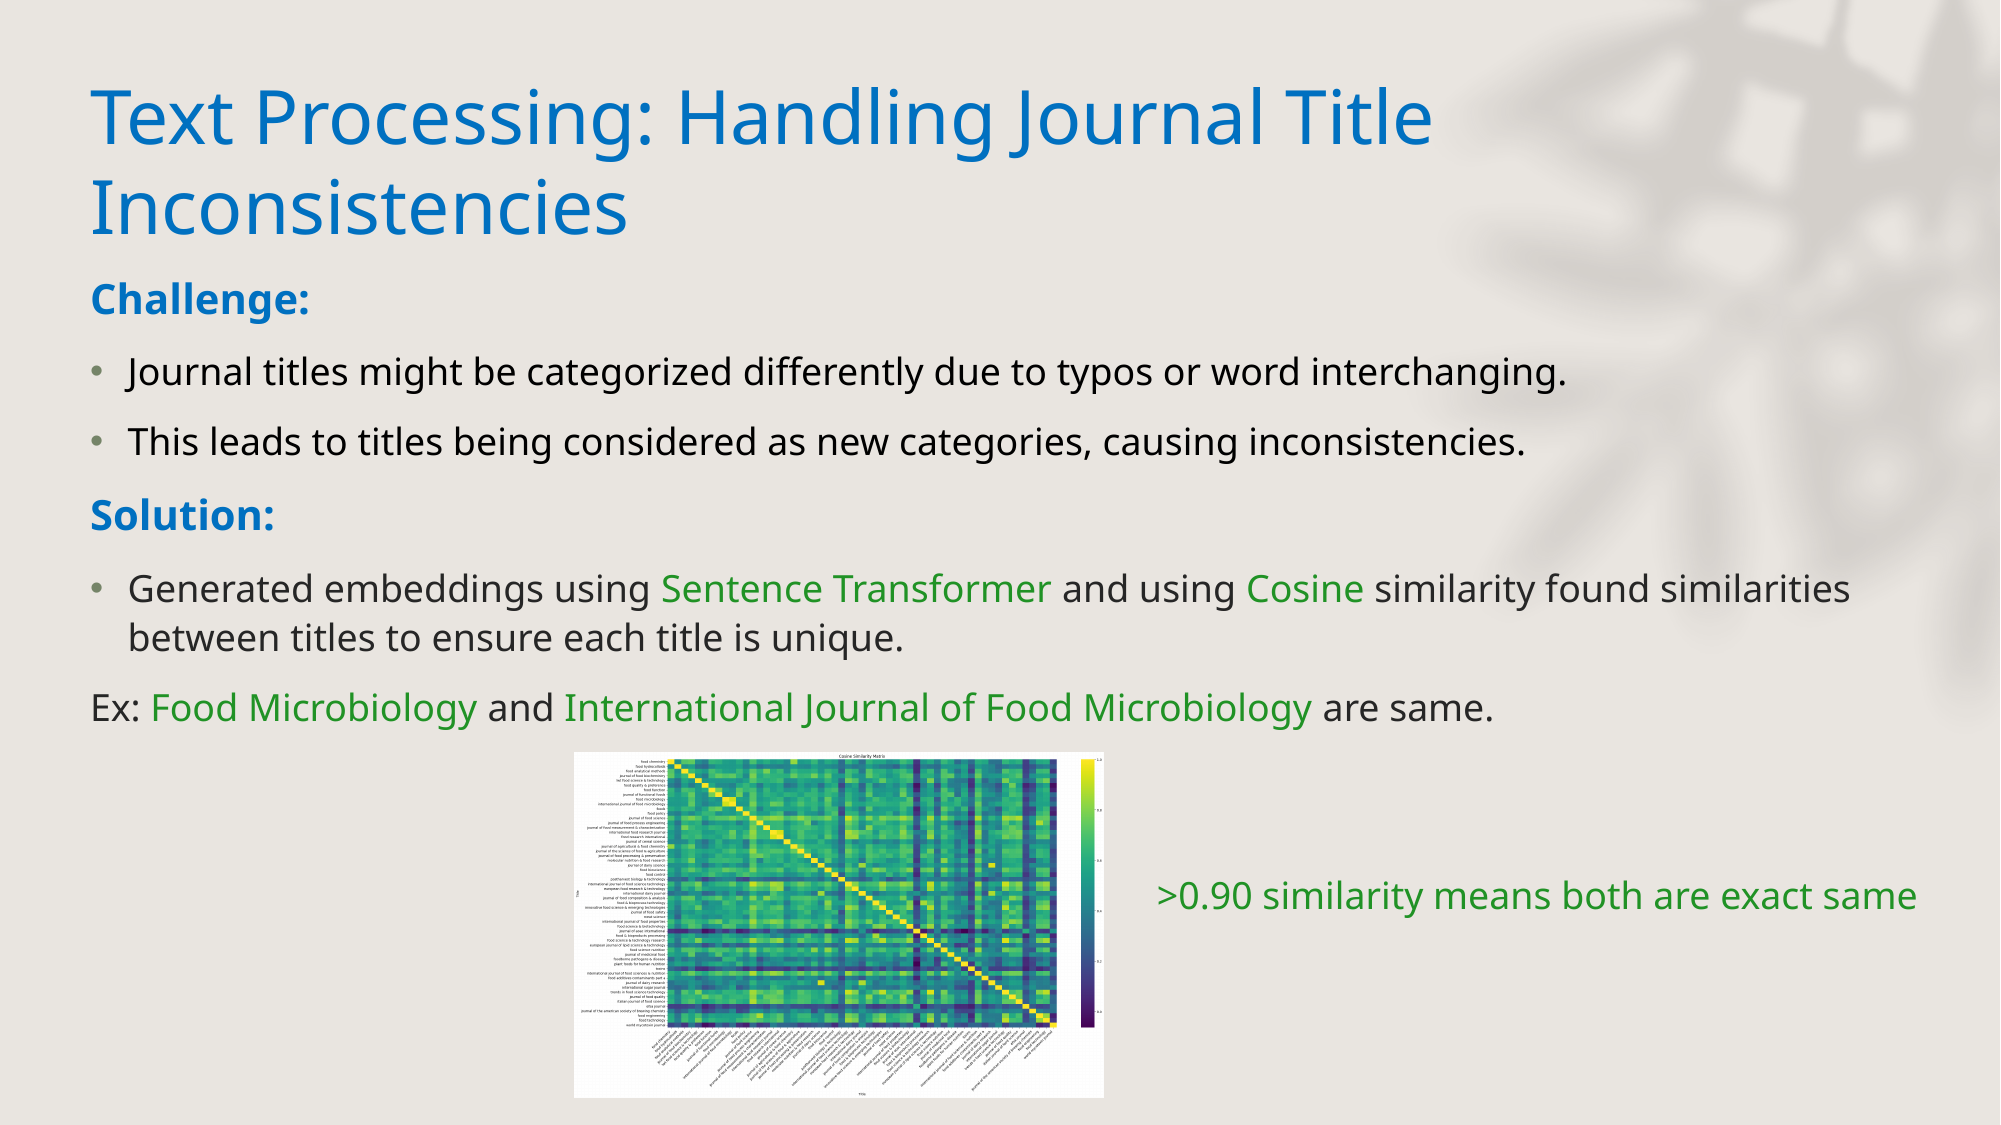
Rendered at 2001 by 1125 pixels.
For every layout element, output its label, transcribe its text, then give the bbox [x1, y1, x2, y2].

list Challenge: Journal titles might be categorized differently due to typos or word interchanging. This leads to titles being considered as new categories, causing inconsistencies. Solution: Generated embeddings using Sentence Transformer and using Cosine similarity found similarities between titles to ensure each title is unique. Ex: Food Microbiology and International Journal of Food Microbiology are same. [75, 260, 1925, 1065]
title Text Processing: Handling Journal Title Inconsistencies [75, 60, 1863, 260]
picture [574, 752, 1104, 1098]
text_box >0.90 similarity means both are exact same [1142, 864, 1934, 925]
